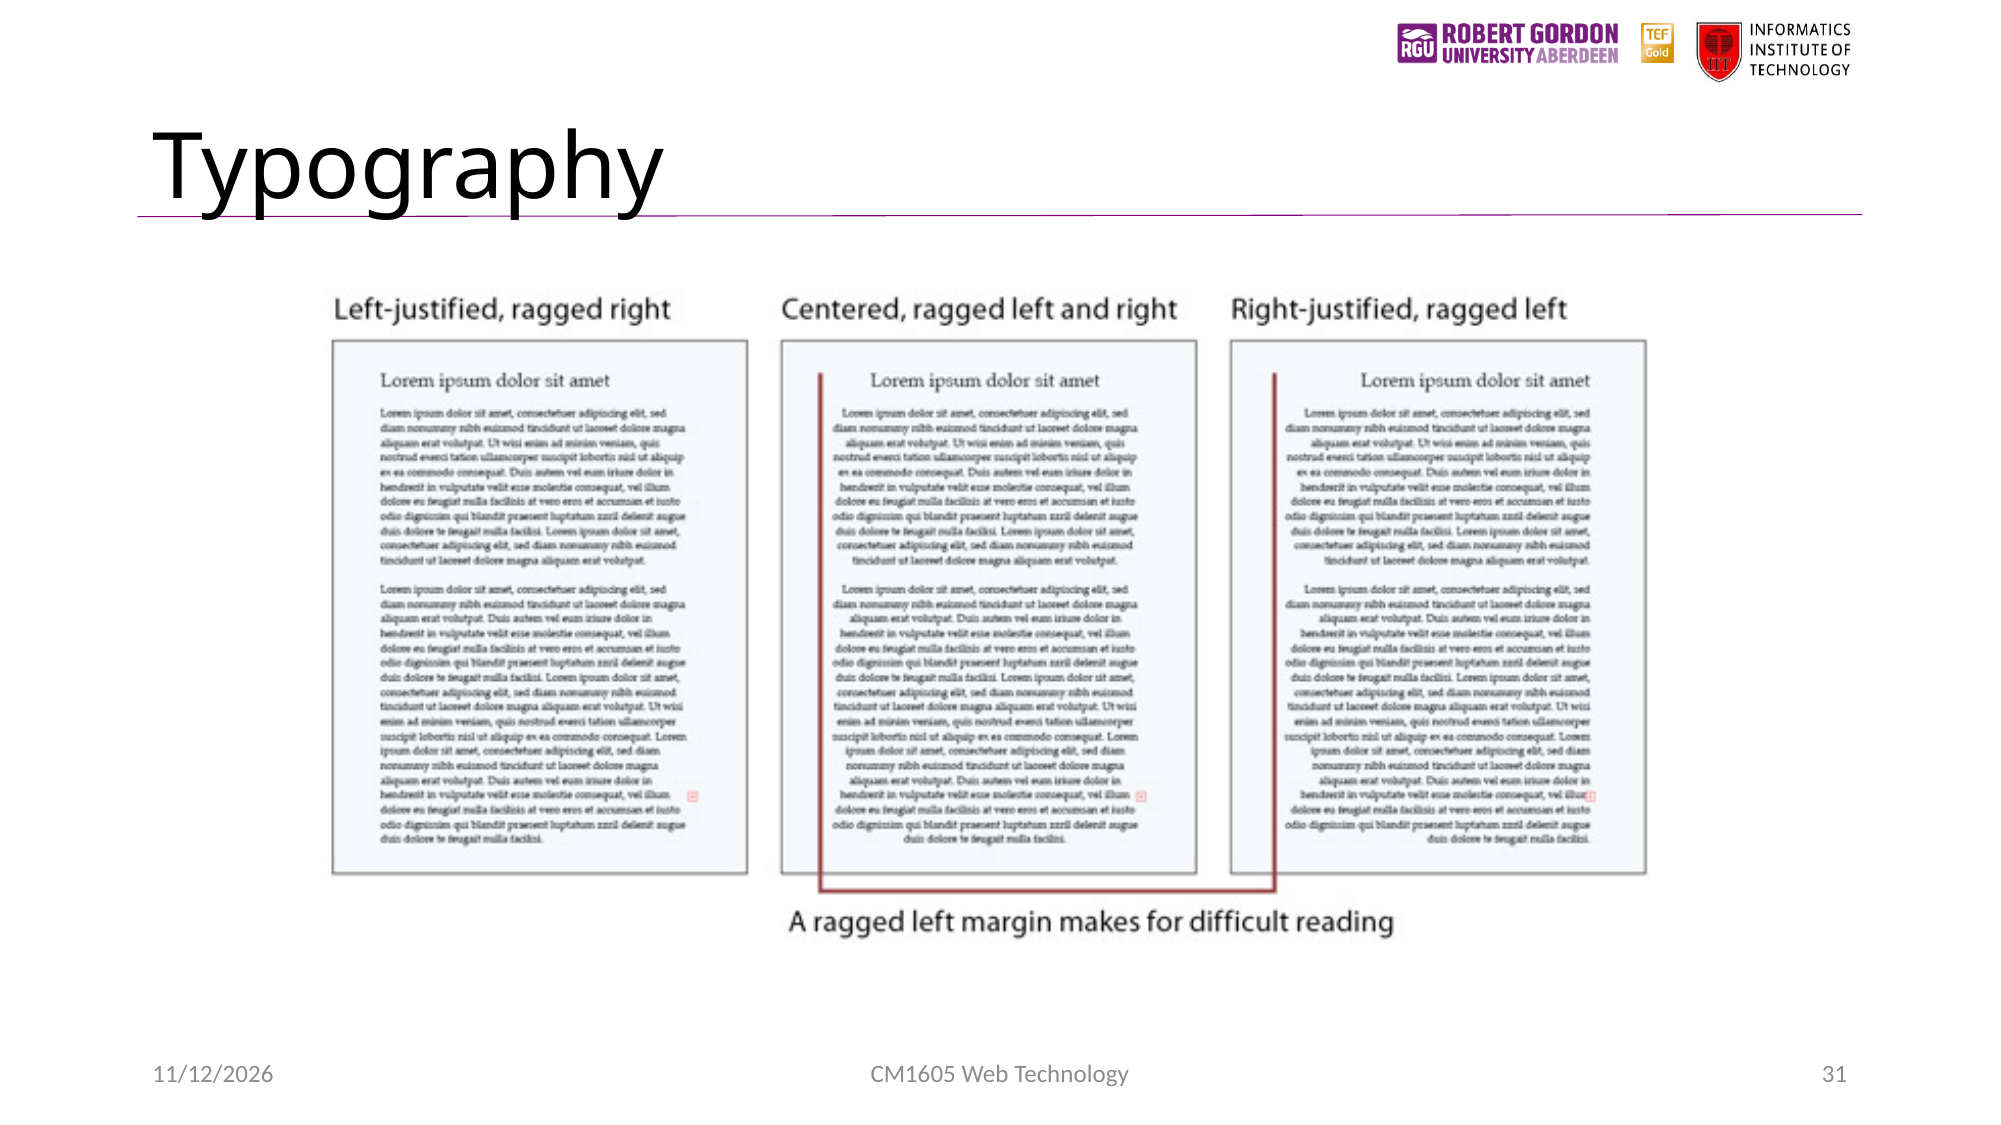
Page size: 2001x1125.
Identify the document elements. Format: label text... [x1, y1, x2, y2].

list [325, 277, 1674, 952]
footer CM1605 Web Technology [662, 1042, 1338, 1103]
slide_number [137, 1042, 588, 1103]
slide_number 31 [1412, 1042, 1863, 1103]
picture [1388, 5, 1863, 59]
title Typography [137, 59, 1863, 278]
